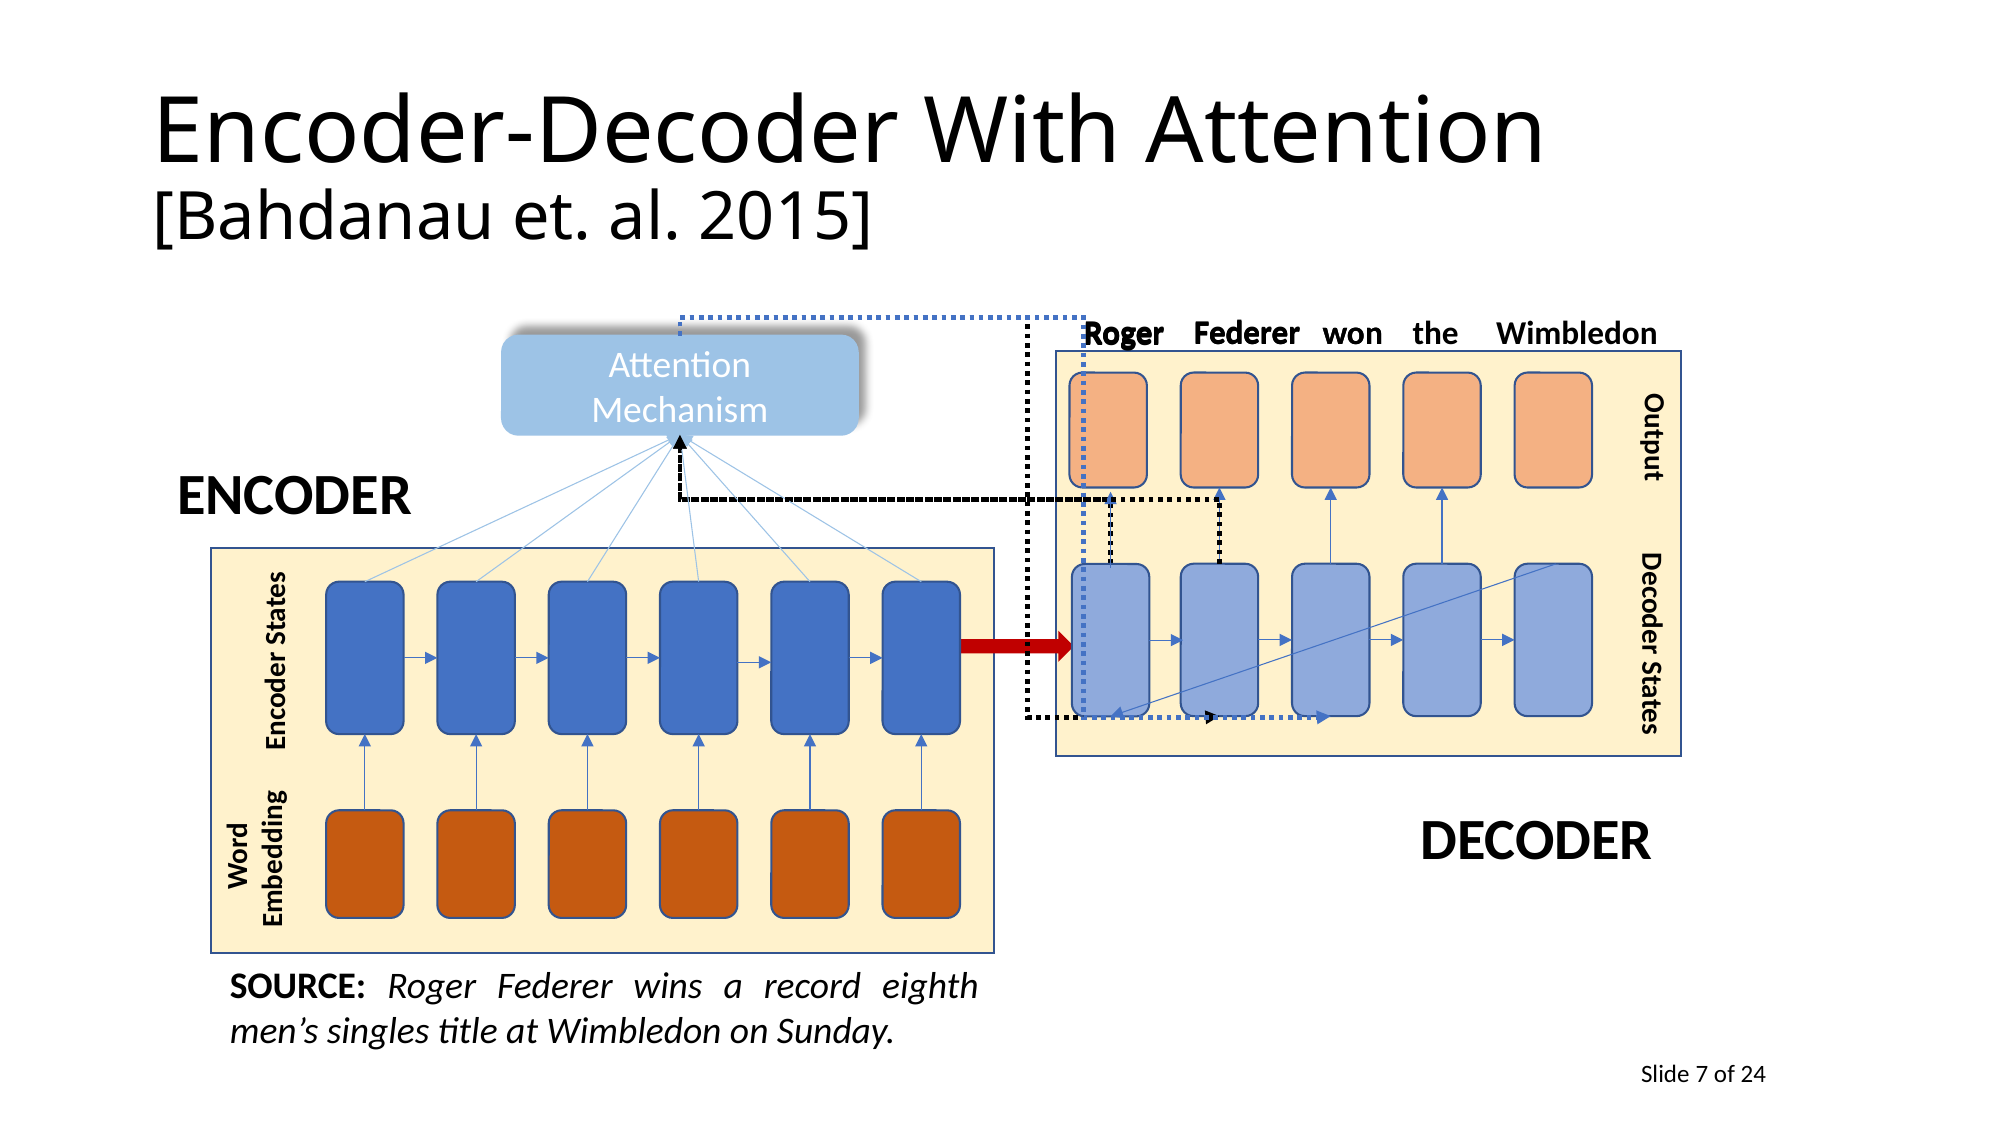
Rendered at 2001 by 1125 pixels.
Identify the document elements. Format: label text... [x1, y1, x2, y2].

text_box [770, 809, 850, 919]
text_box [547, 582, 628, 736]
text_box [1290, 562, 1371, 654]
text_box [364, 434, 476, 582]
text_box [881, 852, 962, 919]
text_box Attention Mechanism [500, 334, 759, 434]
text_box [1196, 371, 1260, 489]
text_box [1290, 629, 1371, 718]
text_box [1402, 591, 1482, 718]
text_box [679, 434, 759, 582]
text_box [1513, 562, 1594, 718]
text_box Roger Federer won the Wimbledon [1196, 304, 1801, 359]
text_box Decoder States [1629, 537, 1679, 758]
text_box [1402, 562, 1482, 615]
text_box [436, 809, 516, 919]
text_box [1402, 371, 1482, 489]
text_box [325, 809, 405, 919]
text_box [1290, 371, 1371, 489]
text_box SOURCE: Roger Federer wins a record eighth men’s singles title at Wimbledon on Sunday. [214, 953, 994, 1058]
text_box [1196, 562, 1260, 686]
text_box Output [1631, 360, 1682, 548]
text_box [815, 200, 1196, 852]
text_box ENCODER [162, 448, 364, 534]
text_box [1196, 360, 1631, 757]
text_box Word Embedding [210, 746, 296, 967]
title Encoder-Decoder With Attention [Bahdanau et. al. 2015] [137, 59, 1863, 278]
text_box [296, 547, 995, 954]
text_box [587, 434, 679, 582]
text_box [210, 547, 248, 746]
text_box [325, 580, 405, 736]
text_box [1513, 371, 1594, 489]
text_box [1196, 667, 1260, 718]
text_box [547, 809, 628, 919]
text_box [436, 582, 516, 736]
text_box [658, 809, 739, 919]
text_box DECODER [1405, 793, 1706, 879]
text_box Encoder States [248, 547, 299, 768]
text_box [759, 256, 815, 796]
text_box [476, 434, 587, 582]
text_box [658, 582, 739, 736]
